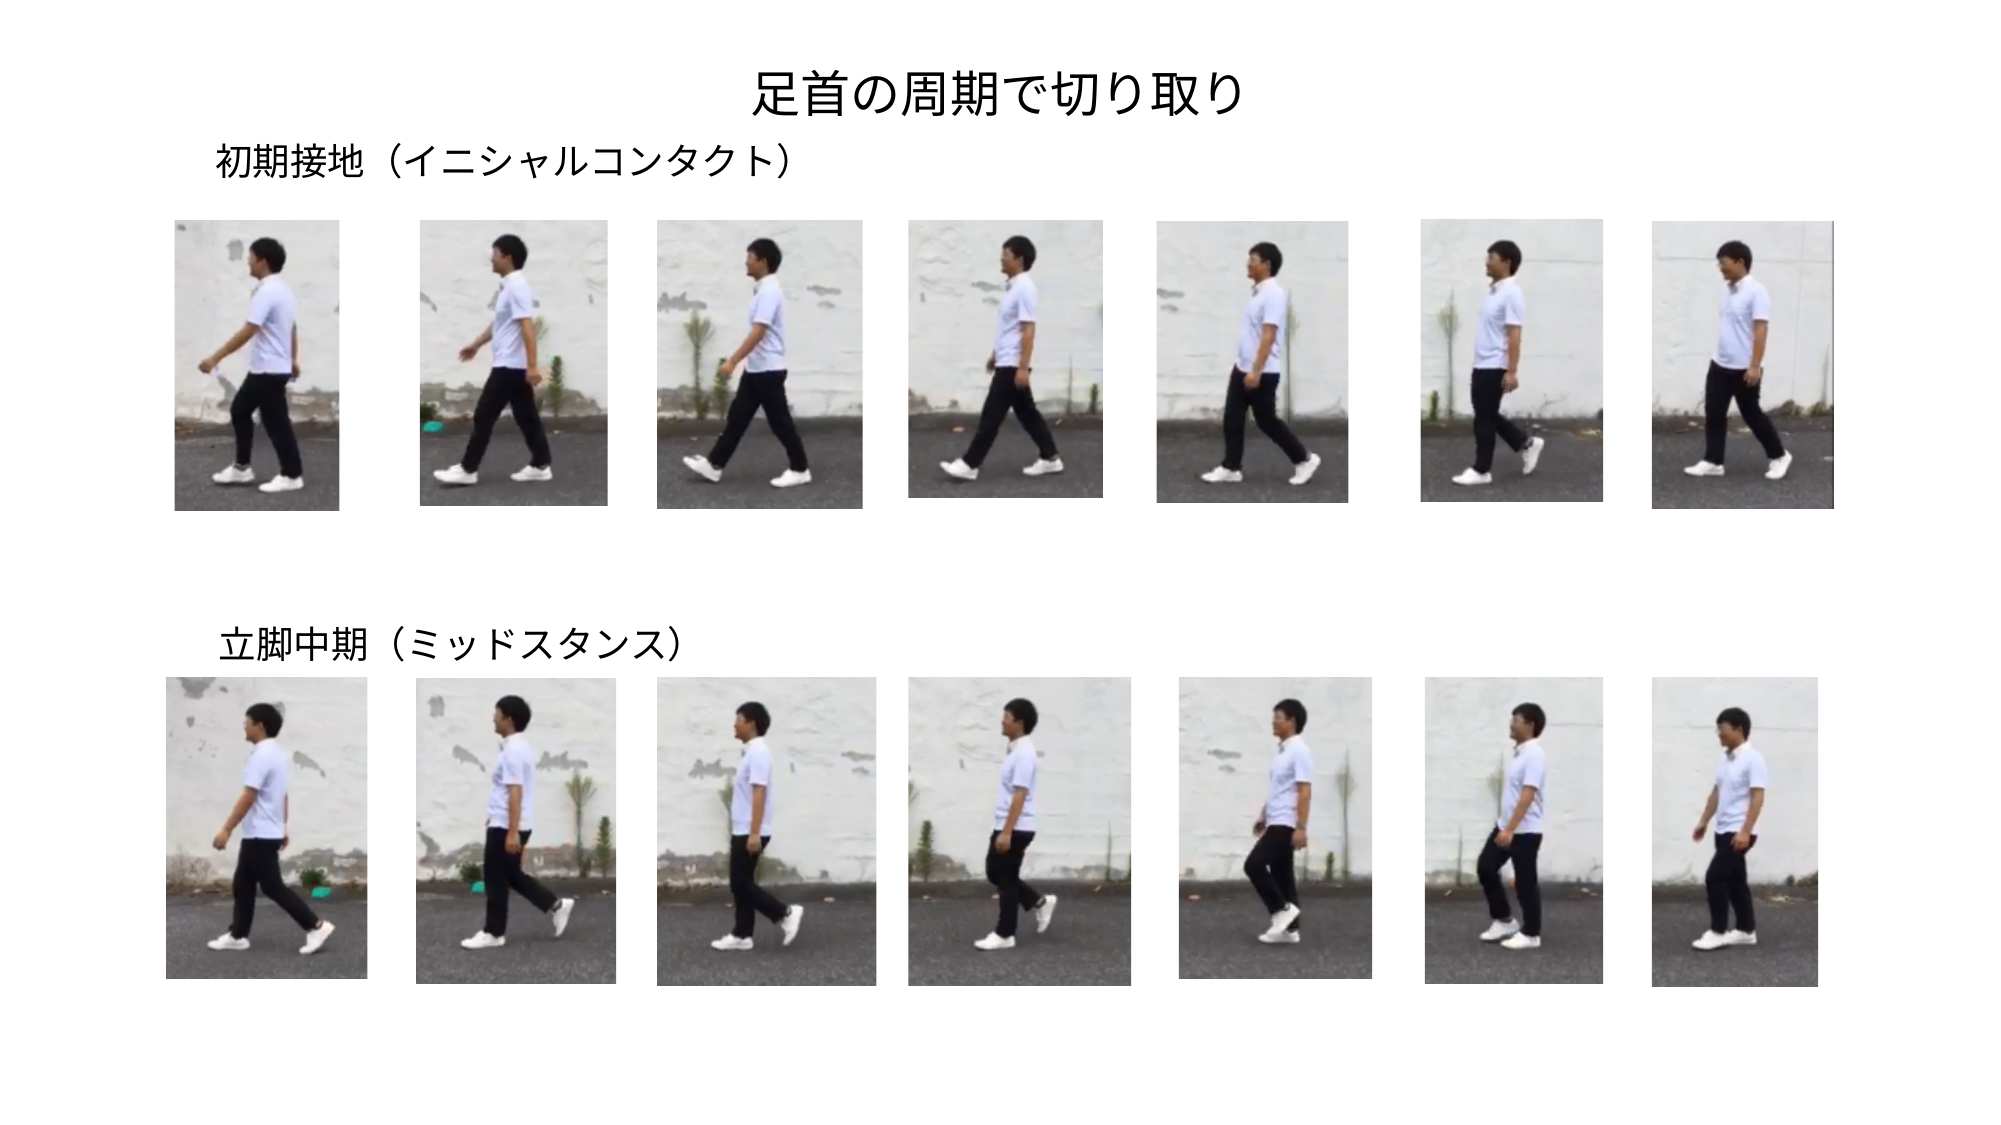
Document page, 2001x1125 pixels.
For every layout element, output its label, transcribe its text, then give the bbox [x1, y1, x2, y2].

text_box 初期接地（イニシャルコンタクト） [200, 130, 829, 191]
text_box 足首の周期で切り取り [735, 54, 1265, 130]
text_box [165, 219, 1834, 987]
